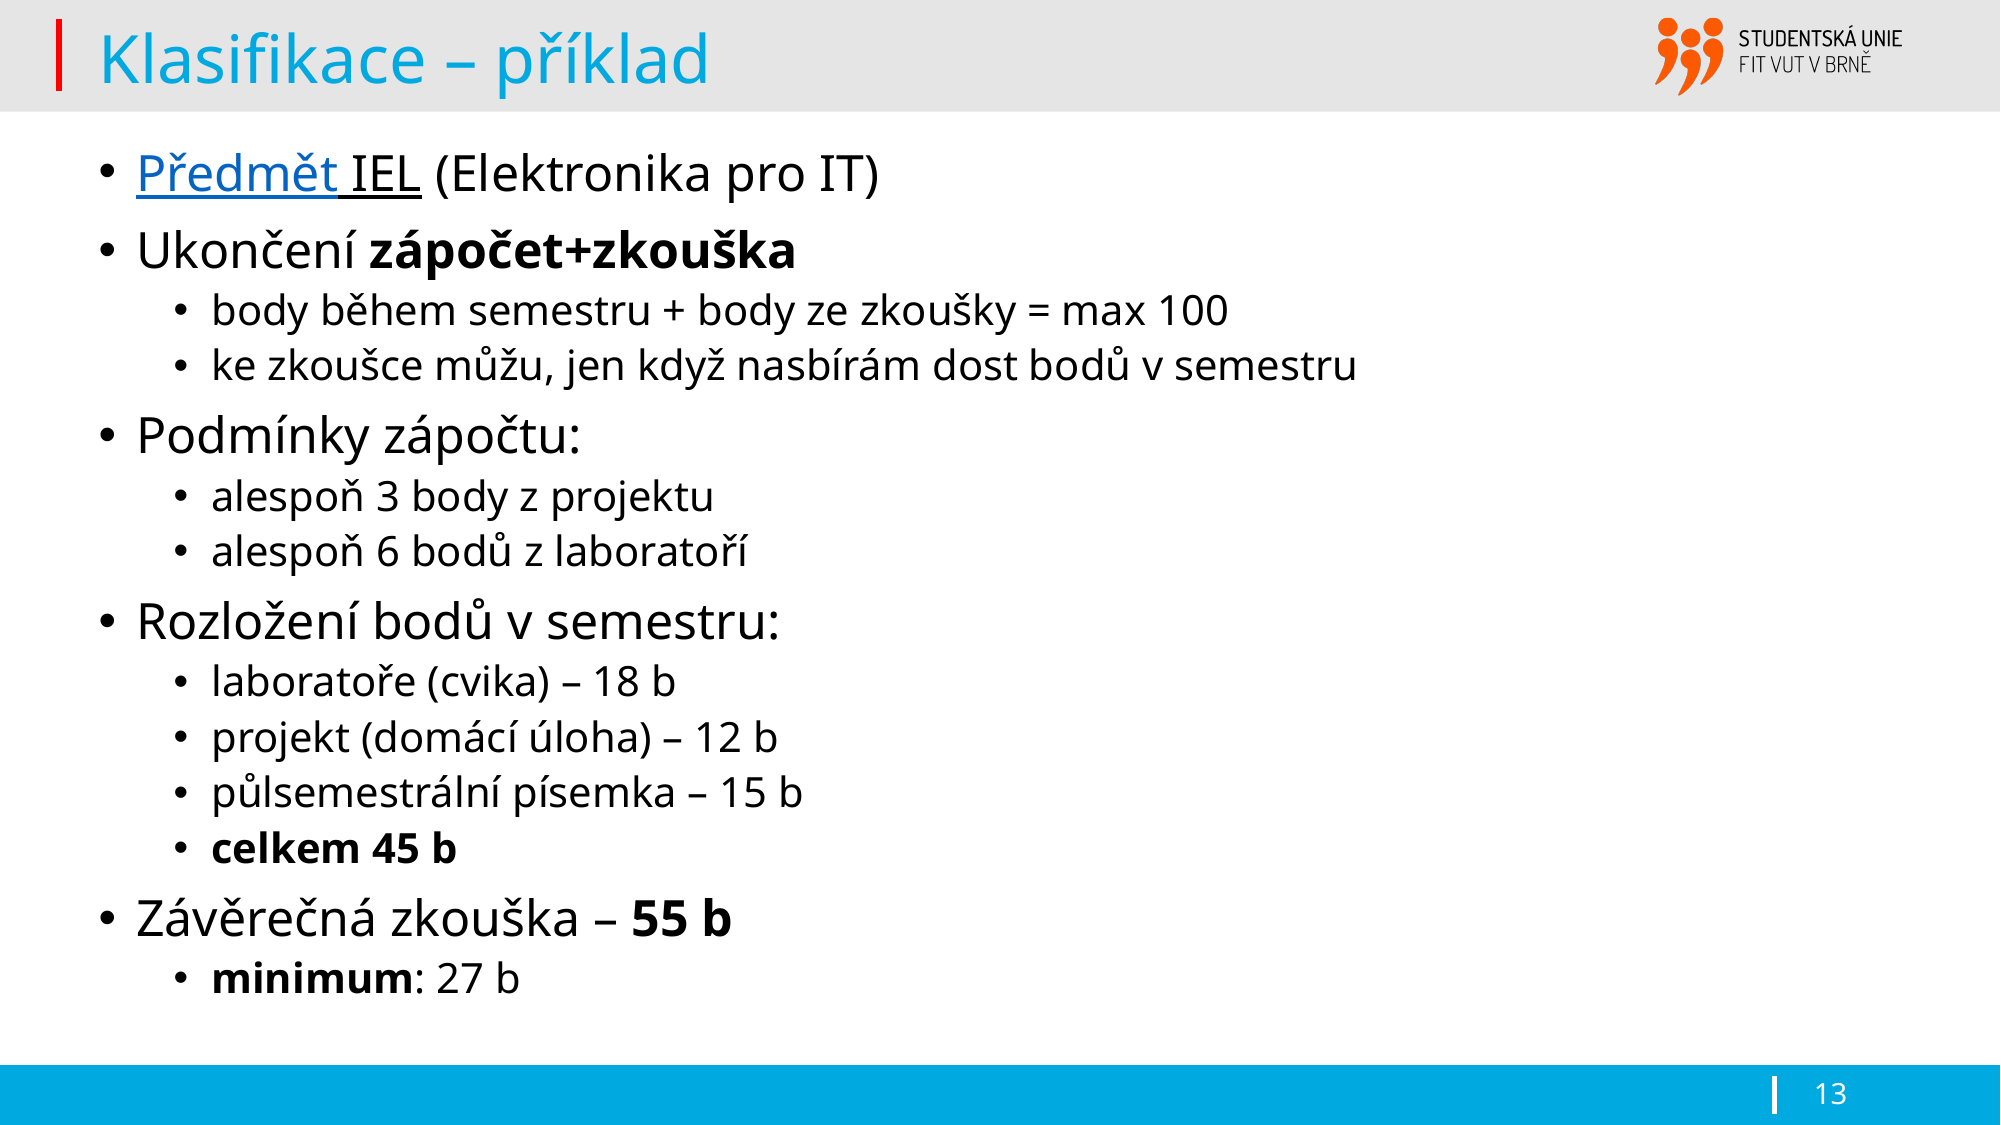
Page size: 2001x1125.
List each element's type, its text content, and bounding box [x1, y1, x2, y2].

title Klasifikace – příklad [83, 11, 2000, 112]
slide_number 13 [1787, 1076, 1863, 1114]
list Předmět IEL (Elektronika pro IT) Ukončení zápočet+zkouška body během semestru + body ze zkoušky = max 100 ke zkoušce můžu, jen když nasbírám dost bodů v semestru Podmínky zápočtu: alespoň 3 body z projektu alespoň 6 bodů z laboratoří Rozložení bodů v semestru: laboratoře (cvika) – 18 b projekt (domácí úloha) – 12 b půlsemestrální písemka – 15 b celkem 45 b Závěrečná zkouška – 55 b minimum: 27 b [83, 135, 1911, 1046]
